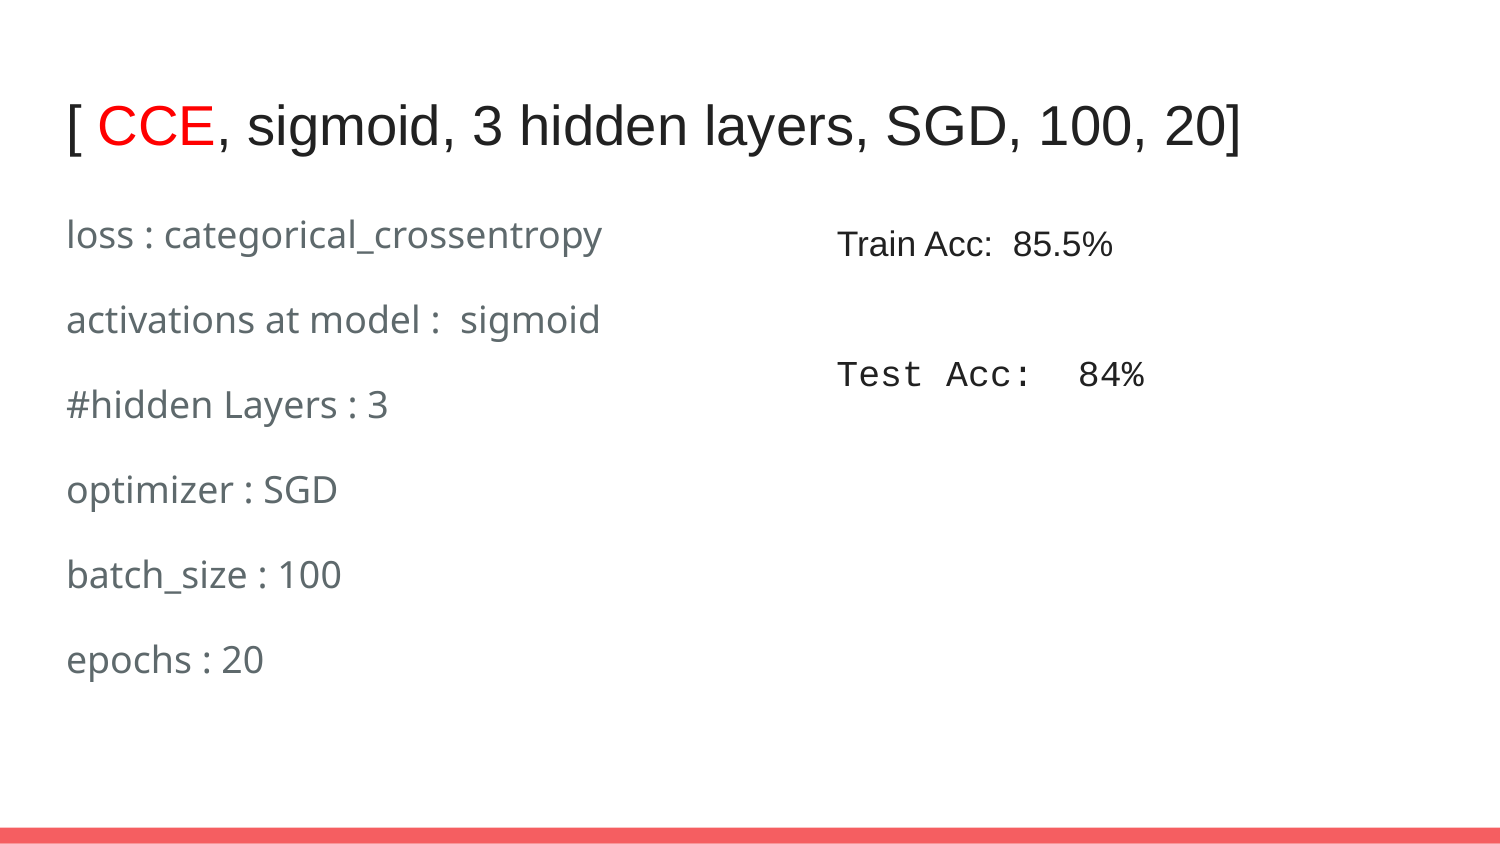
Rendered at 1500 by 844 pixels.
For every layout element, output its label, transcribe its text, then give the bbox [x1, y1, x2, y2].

list loss : categorical_crossentropy activations at model : sigmoid #hidden Layers : 3 optimizer : SGD batch_size : 100 epochs : 20 [51, 189, 1449, 750]
title [ CCE, sigmoid, 3 hidden layers, SGD, 100, 20] [51, 64, 1449, 167]
